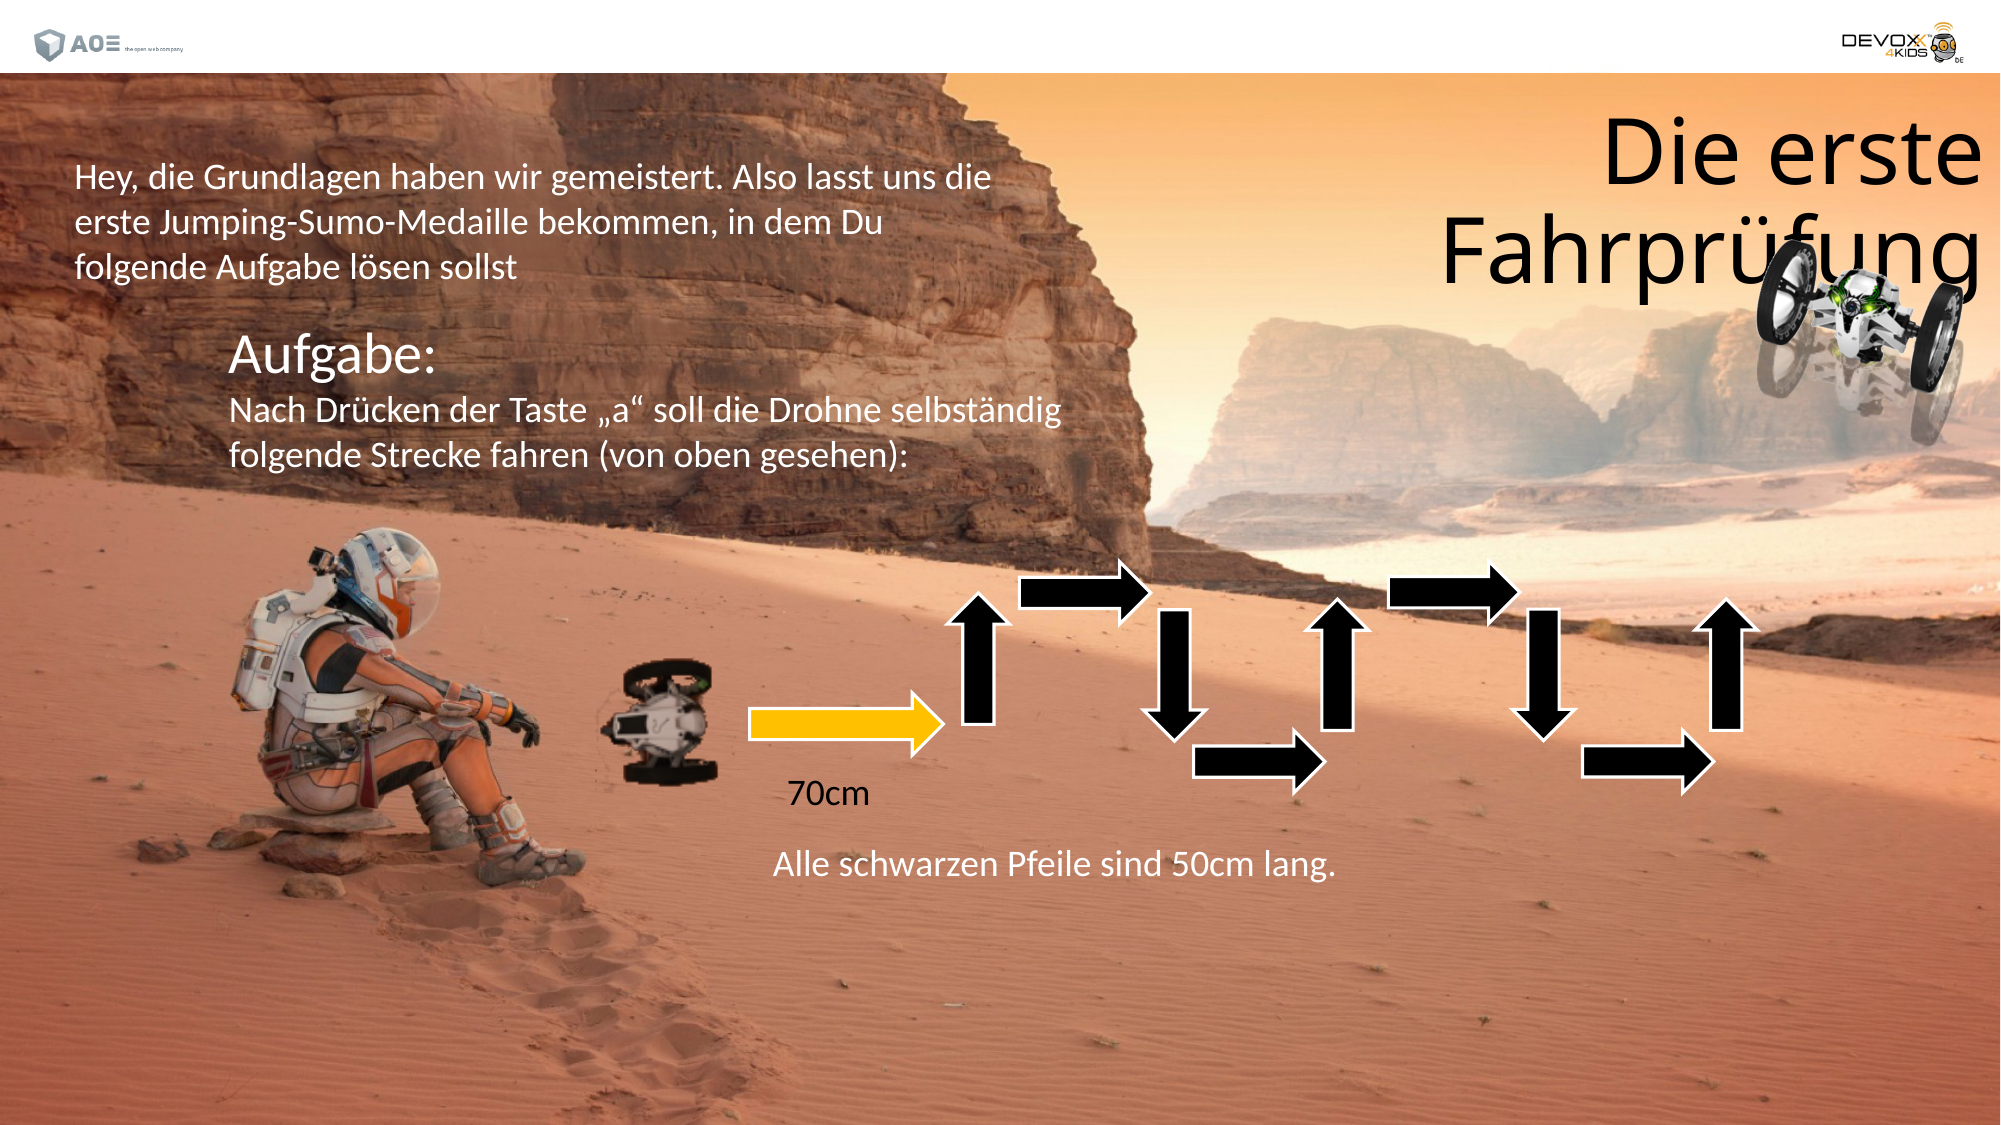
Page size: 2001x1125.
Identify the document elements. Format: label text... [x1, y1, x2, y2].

text_box Alle schwarzen Pfeile sind 50cm lang. [758, 831, 1719, 892]
title Die erste Fahrprüfung [1160, 97, 2000, 315]
text_box Aufgabe: Nach Drücken der Taste „a“ soll die Drohne selbständig folgende Strecke fahren (von oben gesehen): [214, 262, 1086, 483]
text_box [1691, 596, 1762, 732]
text_box [1139, 608, 1210, 744]
picture [0, 20, 2001, 1125]
text_box 70cm [772, 760, 893, 821]
text_box [1302, 596, 1373, 733]
text_box [943, 590, 1014, 726]
text_box [1508, 607, 1579, 743]
text_box [1192, 726, 1328, 797]
text_box [1580, 726, 1717, 797]
text_box [1386, 557, 1523, 628]
text_box [748, 689, 946, 760]
text_box Hey, die Grundlagen haben wir gemeistert. Also lasst uns die erste Jumping-Sumo-Medaille bekommen, in dem Du folgende Aufgabe lösen sollst [59, 144, 1020, 295]
text_box [1017, 557, 1154, 628]
